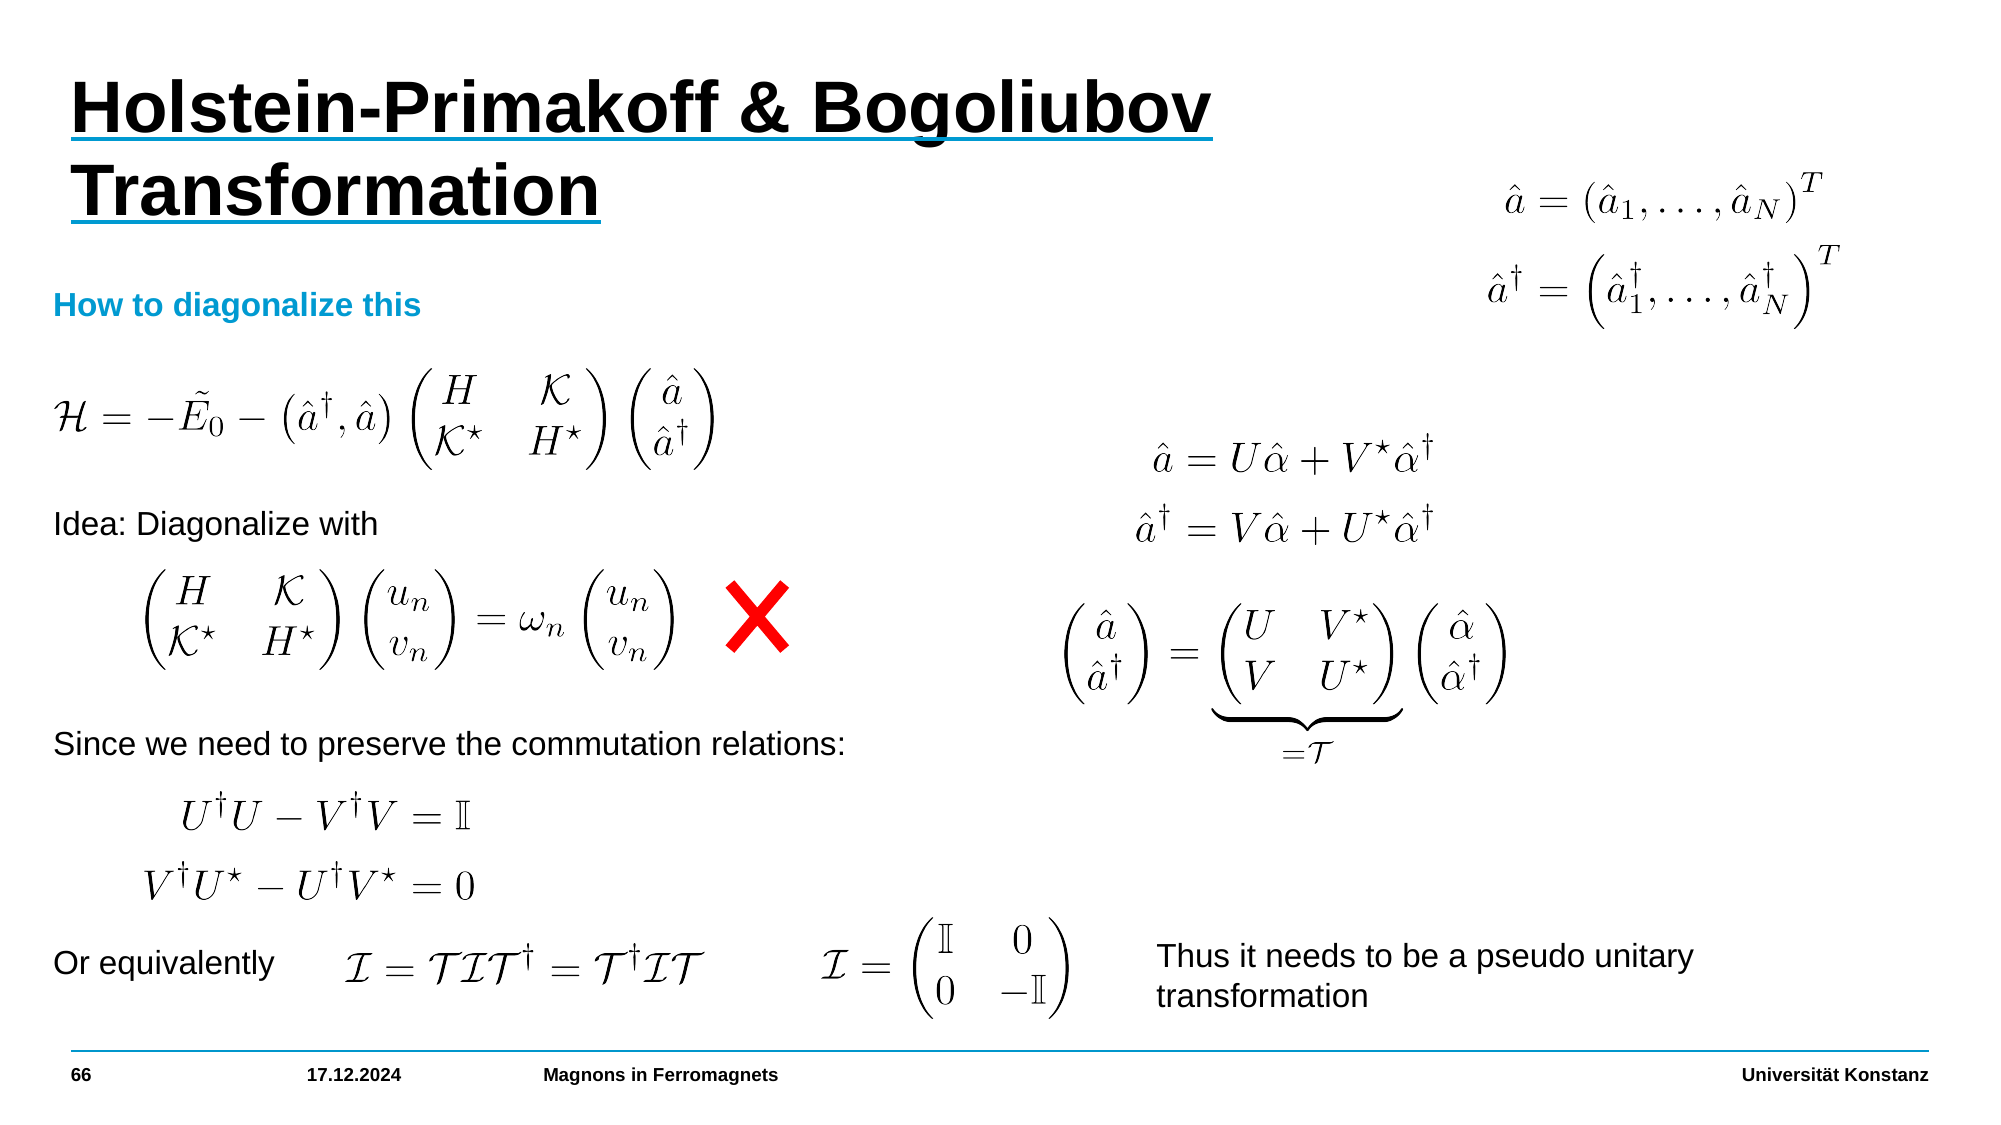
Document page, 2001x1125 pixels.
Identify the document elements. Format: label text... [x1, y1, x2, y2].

text_box Thus it needs to be a pseudo unitary transformation [1141, 927, 1779, 1022]
picture [821, 917, 1069, 1019]
slide_number 66 [70, 1058, 276, 1094]
picture [145, 568, 674, 670]
text_box [723, 578, 792, 655]
picture [144, 791, 474, 901]
picture [345, 943, 705, 985]
picture [54, 368, 714, 470]
picture [1063, 603, 1506, 764]
picture [1136, 433, 1433, 545]
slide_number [306, 1058, 512, 1094]
text_box How to diagonalize this Idea: Diagonalize with Since we need to preserve the commutation relations: Or equivalently [53, 278, 967, 953]
picture [1487, 172, 1841, 330]
title Holstein-Primakoff & Bogoliubov Transformation [70, 66, 1721, 268]
footer Magnons in Ferromagnets [543, 1058, 1489, 1094]
